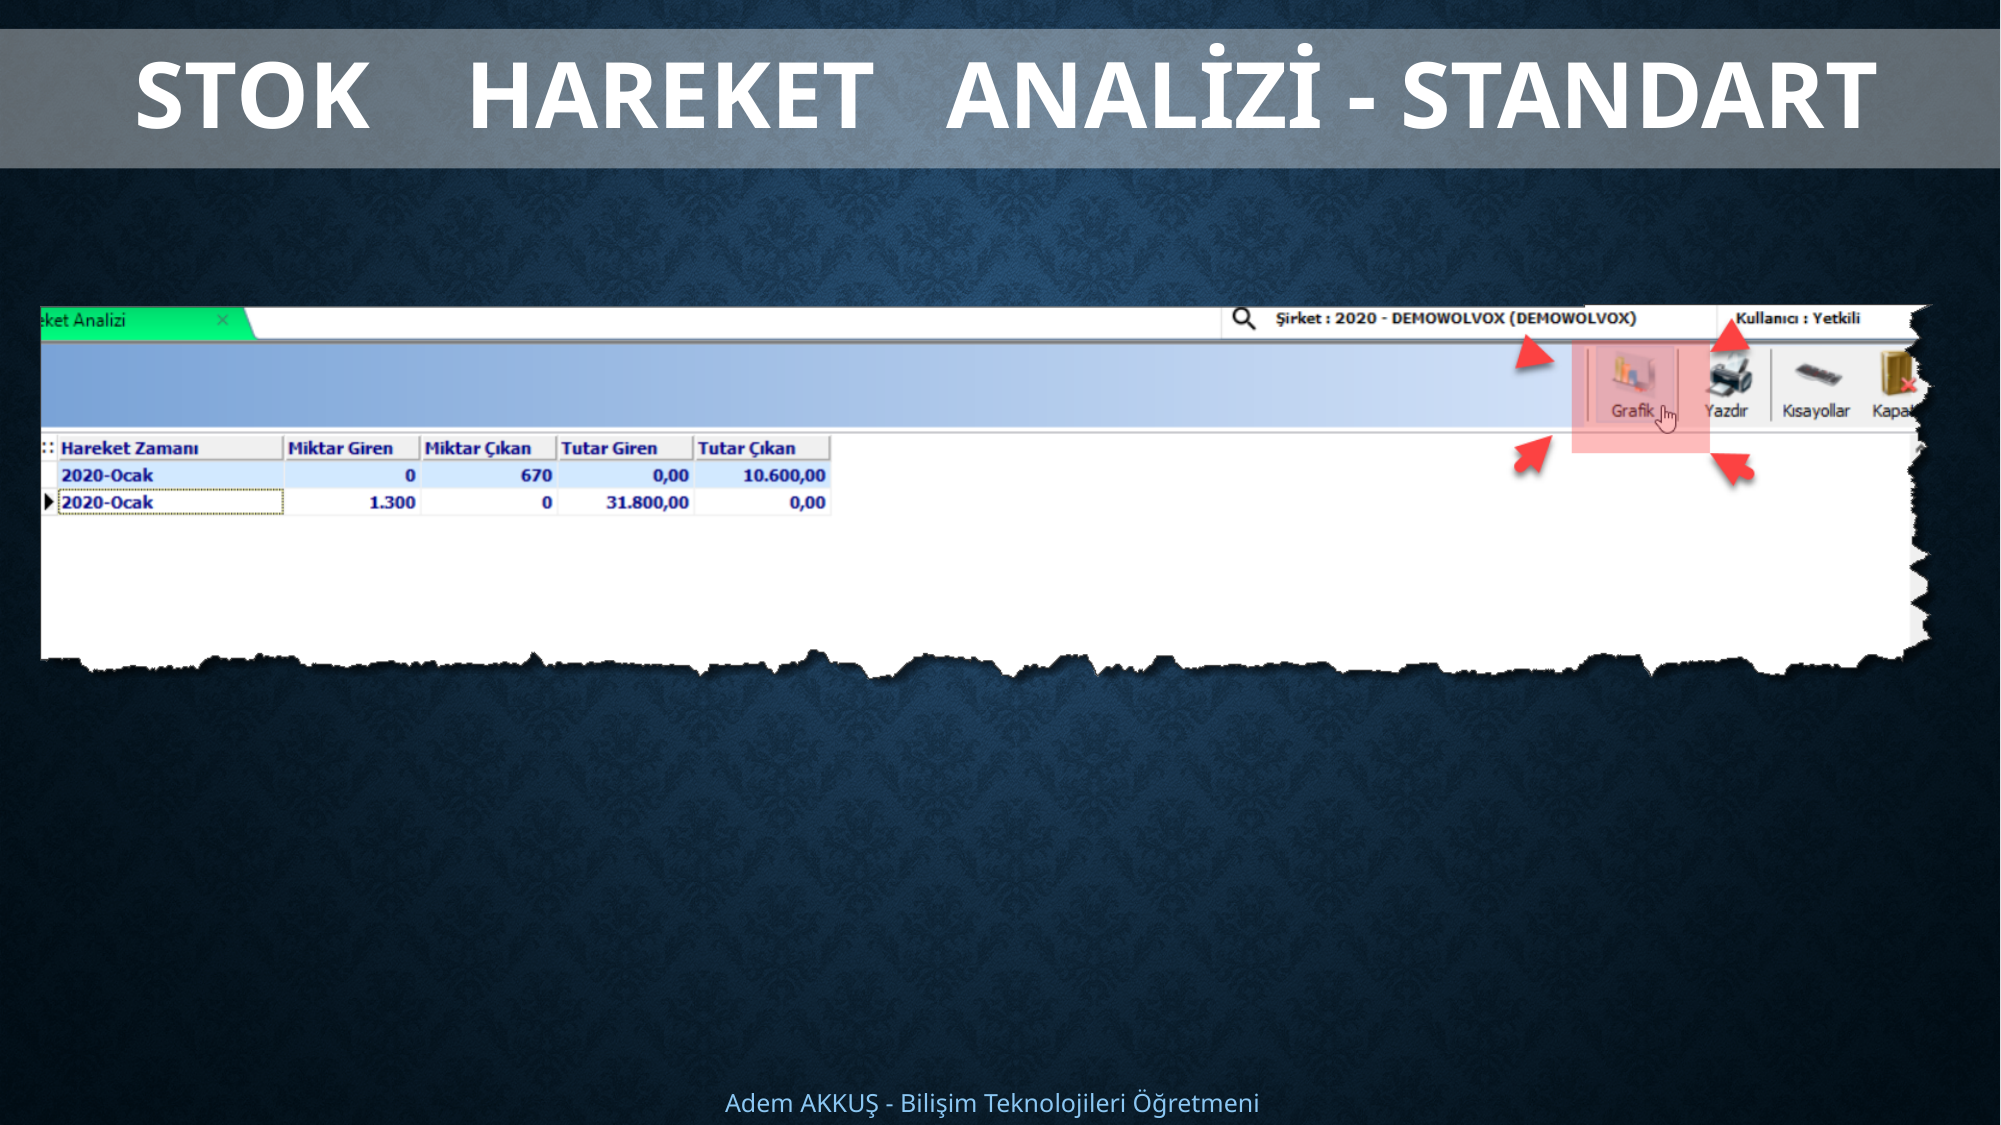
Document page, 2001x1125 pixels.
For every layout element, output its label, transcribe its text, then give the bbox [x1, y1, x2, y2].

footer Adem AKKUŞ - Bilişim Teknolojileri Öğretmeni [0, 1080, 2000, 1125]
picture [40, 303, 1960, 706]
title stok hareket analizi - standart [0, 28, 2000, 169]
